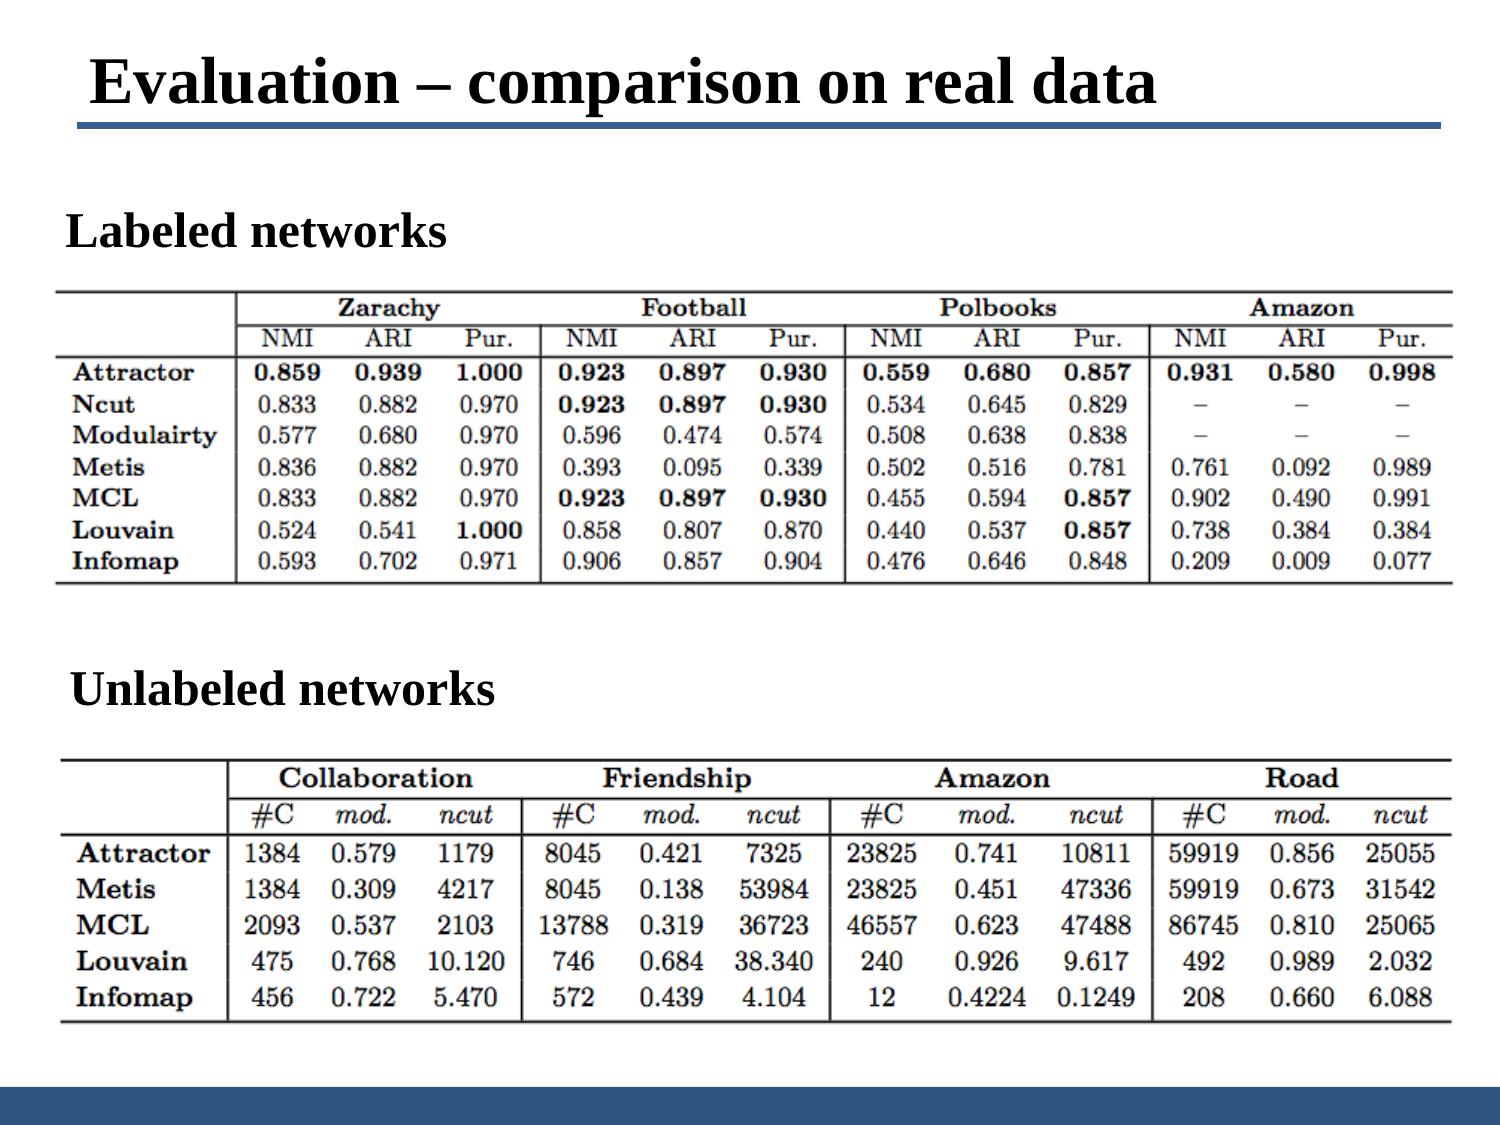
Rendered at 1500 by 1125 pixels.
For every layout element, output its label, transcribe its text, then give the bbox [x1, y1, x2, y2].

text_box Evaluation – comparison on real data [74, 29, 1229, 124]
picture [55, 756, 1462, 1029]
text_box Unlabeled networks [58, 644, 1323, 727]
text_box Labeled networks [54, 187, 717, 269]
picture [48, 284, 1458, 592]
